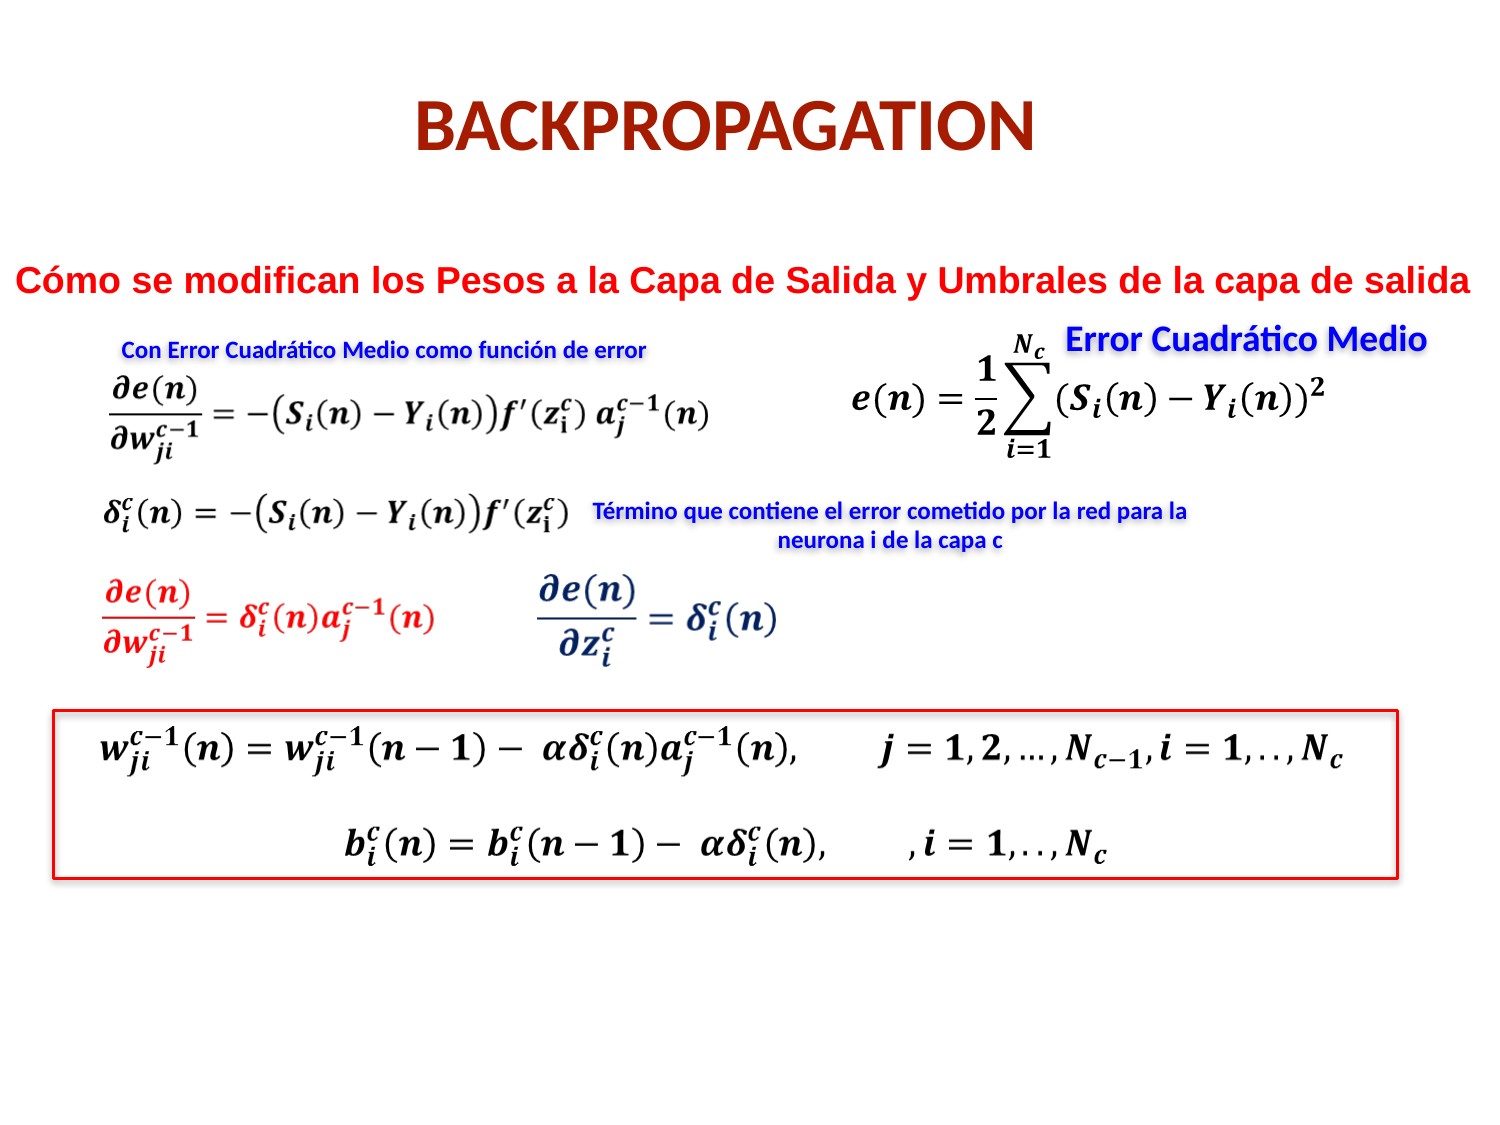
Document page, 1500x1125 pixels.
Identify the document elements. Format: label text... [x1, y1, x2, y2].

text_box [828, 323, 1349, 467]
text_box Error Cuadrático Medio [1046, 297, 1447, 376]
text_box [87, 362, 733, 481]
text_box [53, 710, 1398, 879]
title BACKPROPAGATION [53, 22, 1398, 204]
text_box Término que contiene el error cometido por la red para la neurona i de la capa c [567, 499, 1213, 579]
list Cómo se modifican los Pesos a la Capa de Salida y Umbrales de la capa de salida [0, 204, 1490, 1032]
text_box [87, 481, 838, 677]
text_box [516, 562, 799, 678]
text_box Con Error Cuadrático Medio como función de error [76, 308, 693, 388]
